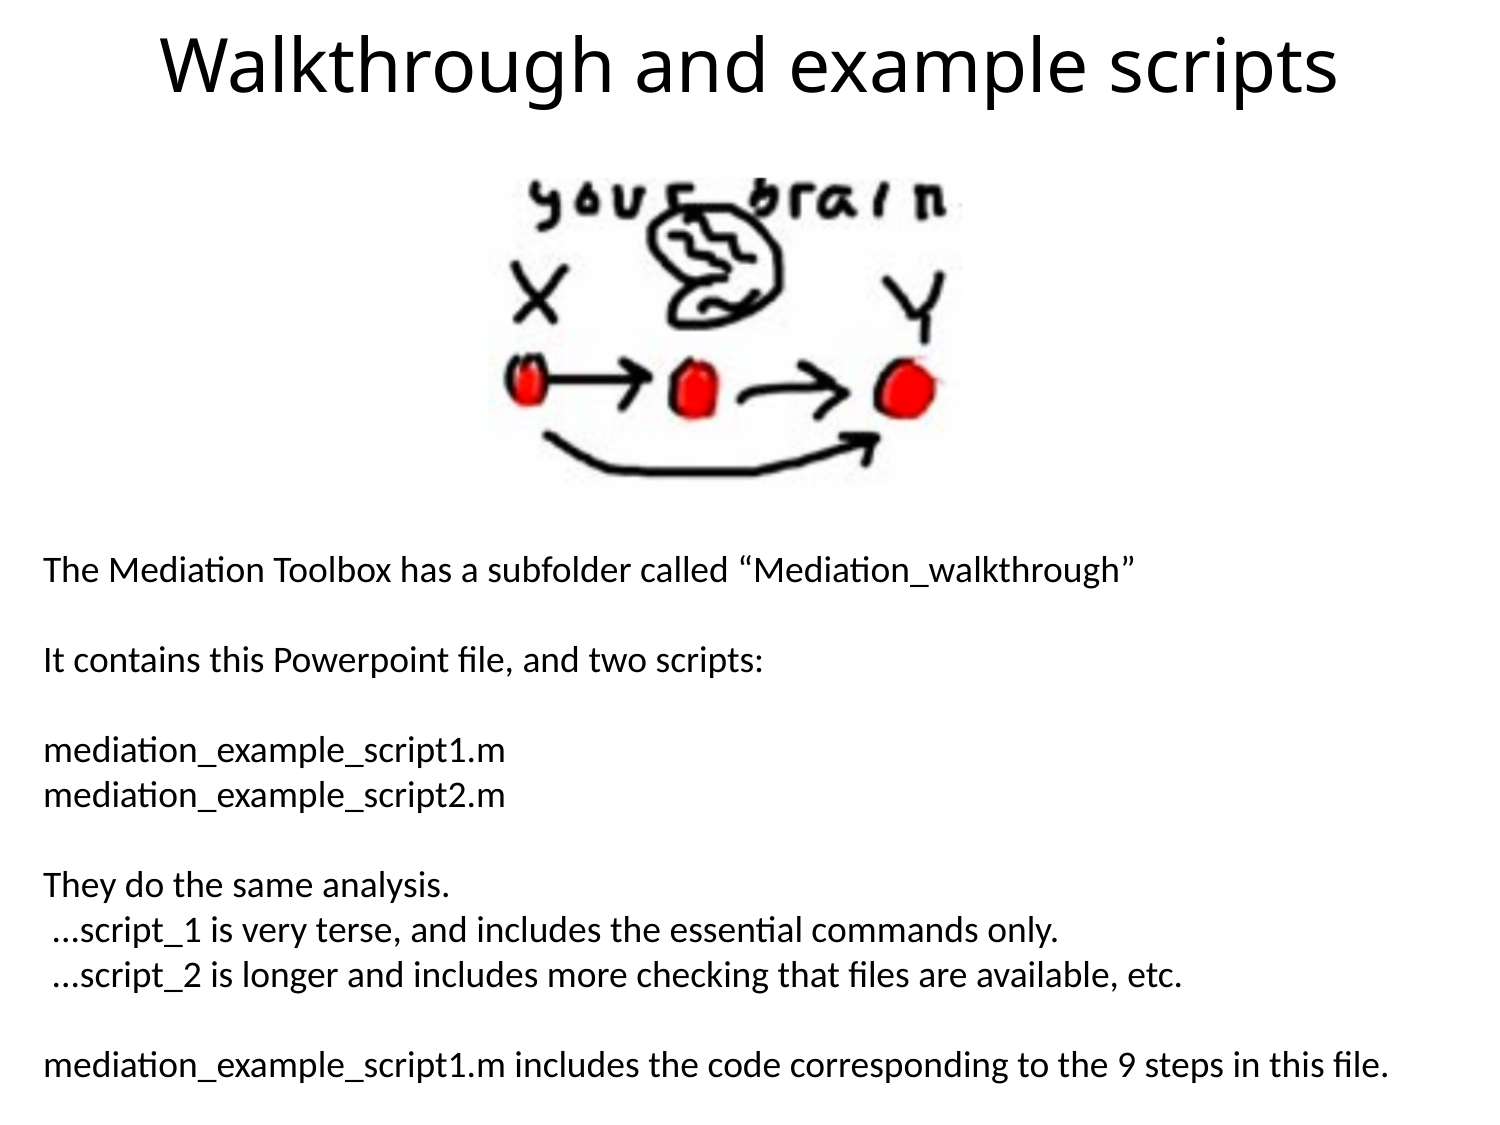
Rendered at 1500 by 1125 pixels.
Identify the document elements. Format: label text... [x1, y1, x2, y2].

text_box The Mediation Toolbox has a subfolder called “Mediation_walkthrough” It contains this Powerpoint file, and two scripts: mediation_example_script1.m mediation_example_script2.m They do the same analysis. ...script_1 is very terse, and includes the essential commands only. ...script_2 is longer and includes more checking that files are available, etc. mediation_example_script1.m includes the code corresponding to the 9 steps in this file. [28, 538, 1472, 1125]
title Walkthrough and example scripts [75, 0, 1425, 126]
picture [424, 125, 1005, 520]
